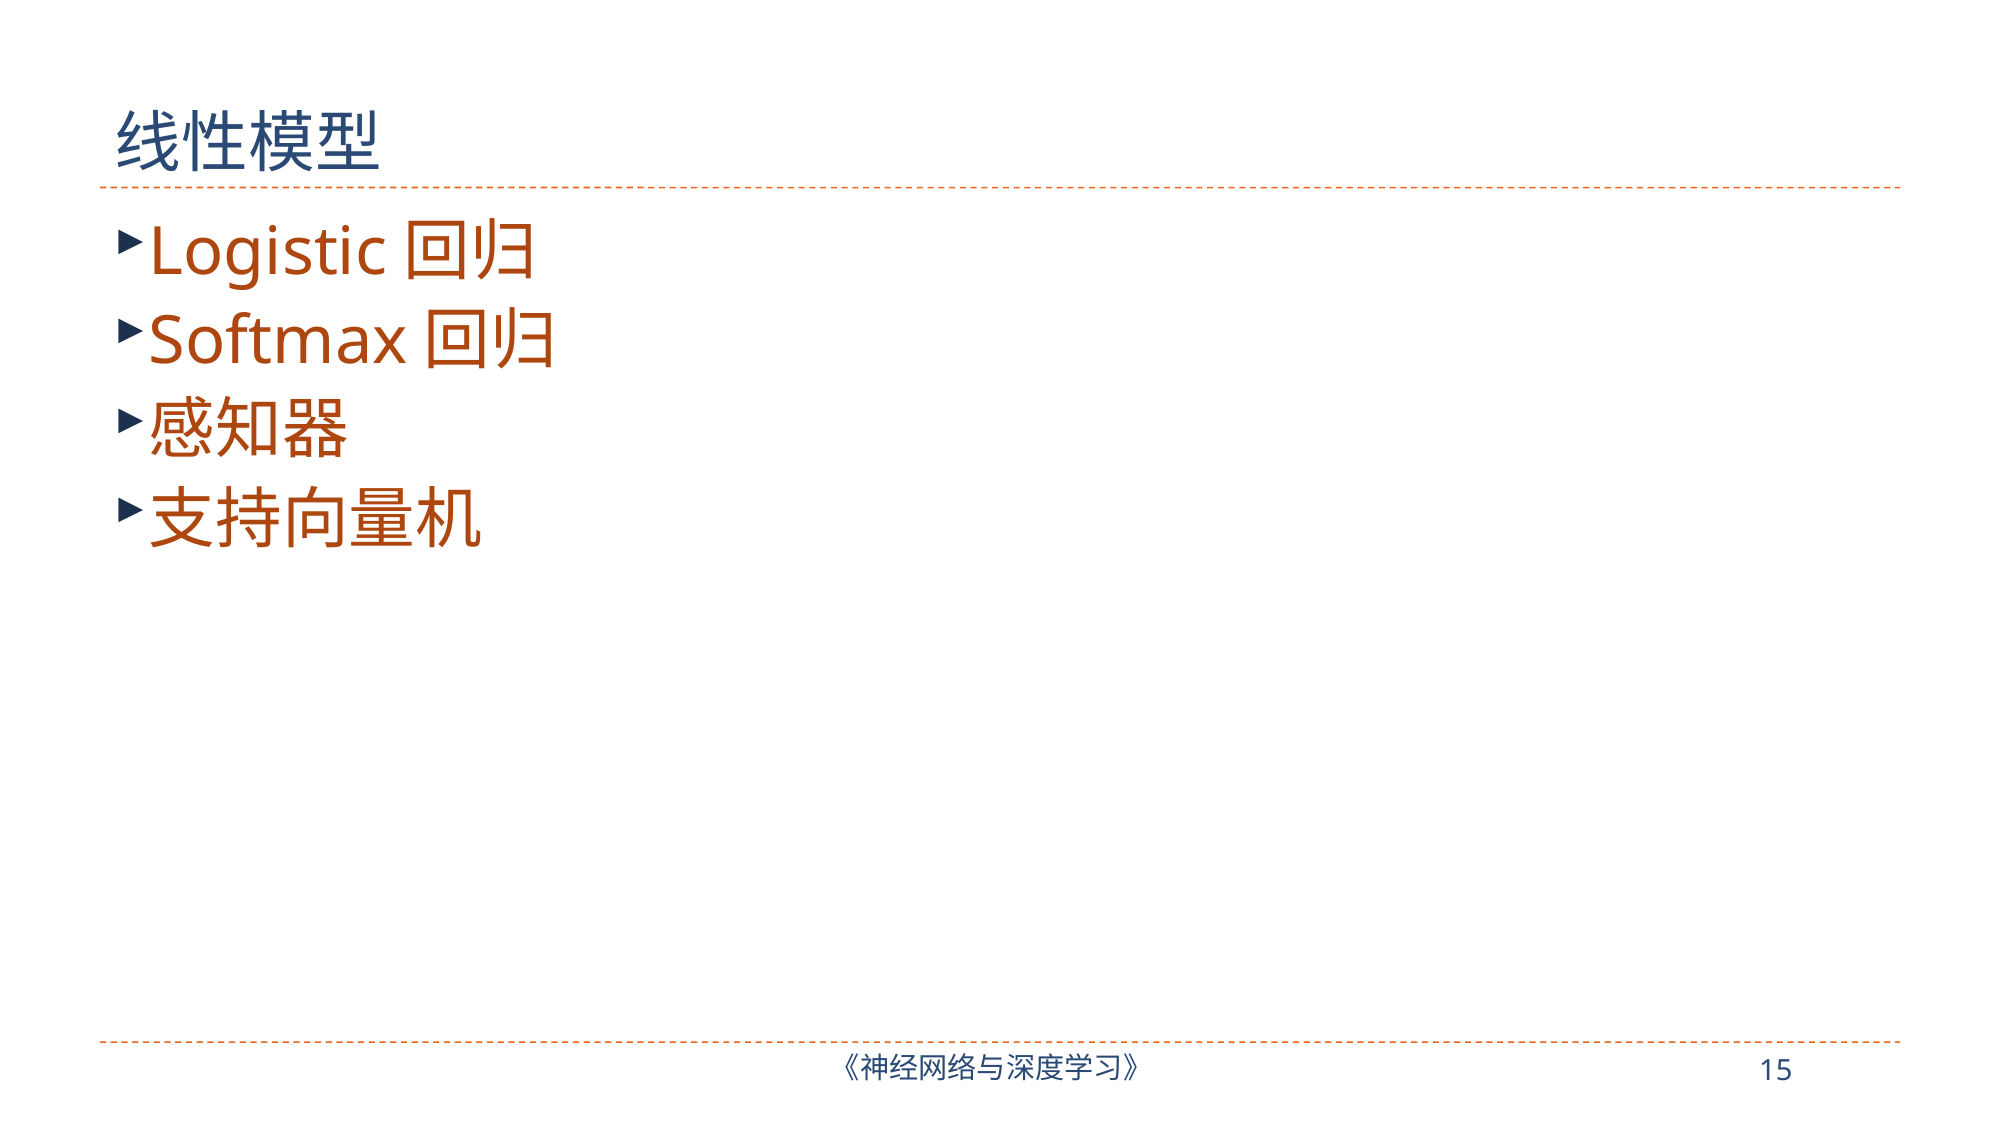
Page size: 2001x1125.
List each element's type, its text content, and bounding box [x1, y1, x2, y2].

list Logistic回归 Softmax回归 感知器 支持向量机 [99, 200, 1900, 1010]
title 线性模型 [99, 24, 1900, 188]
